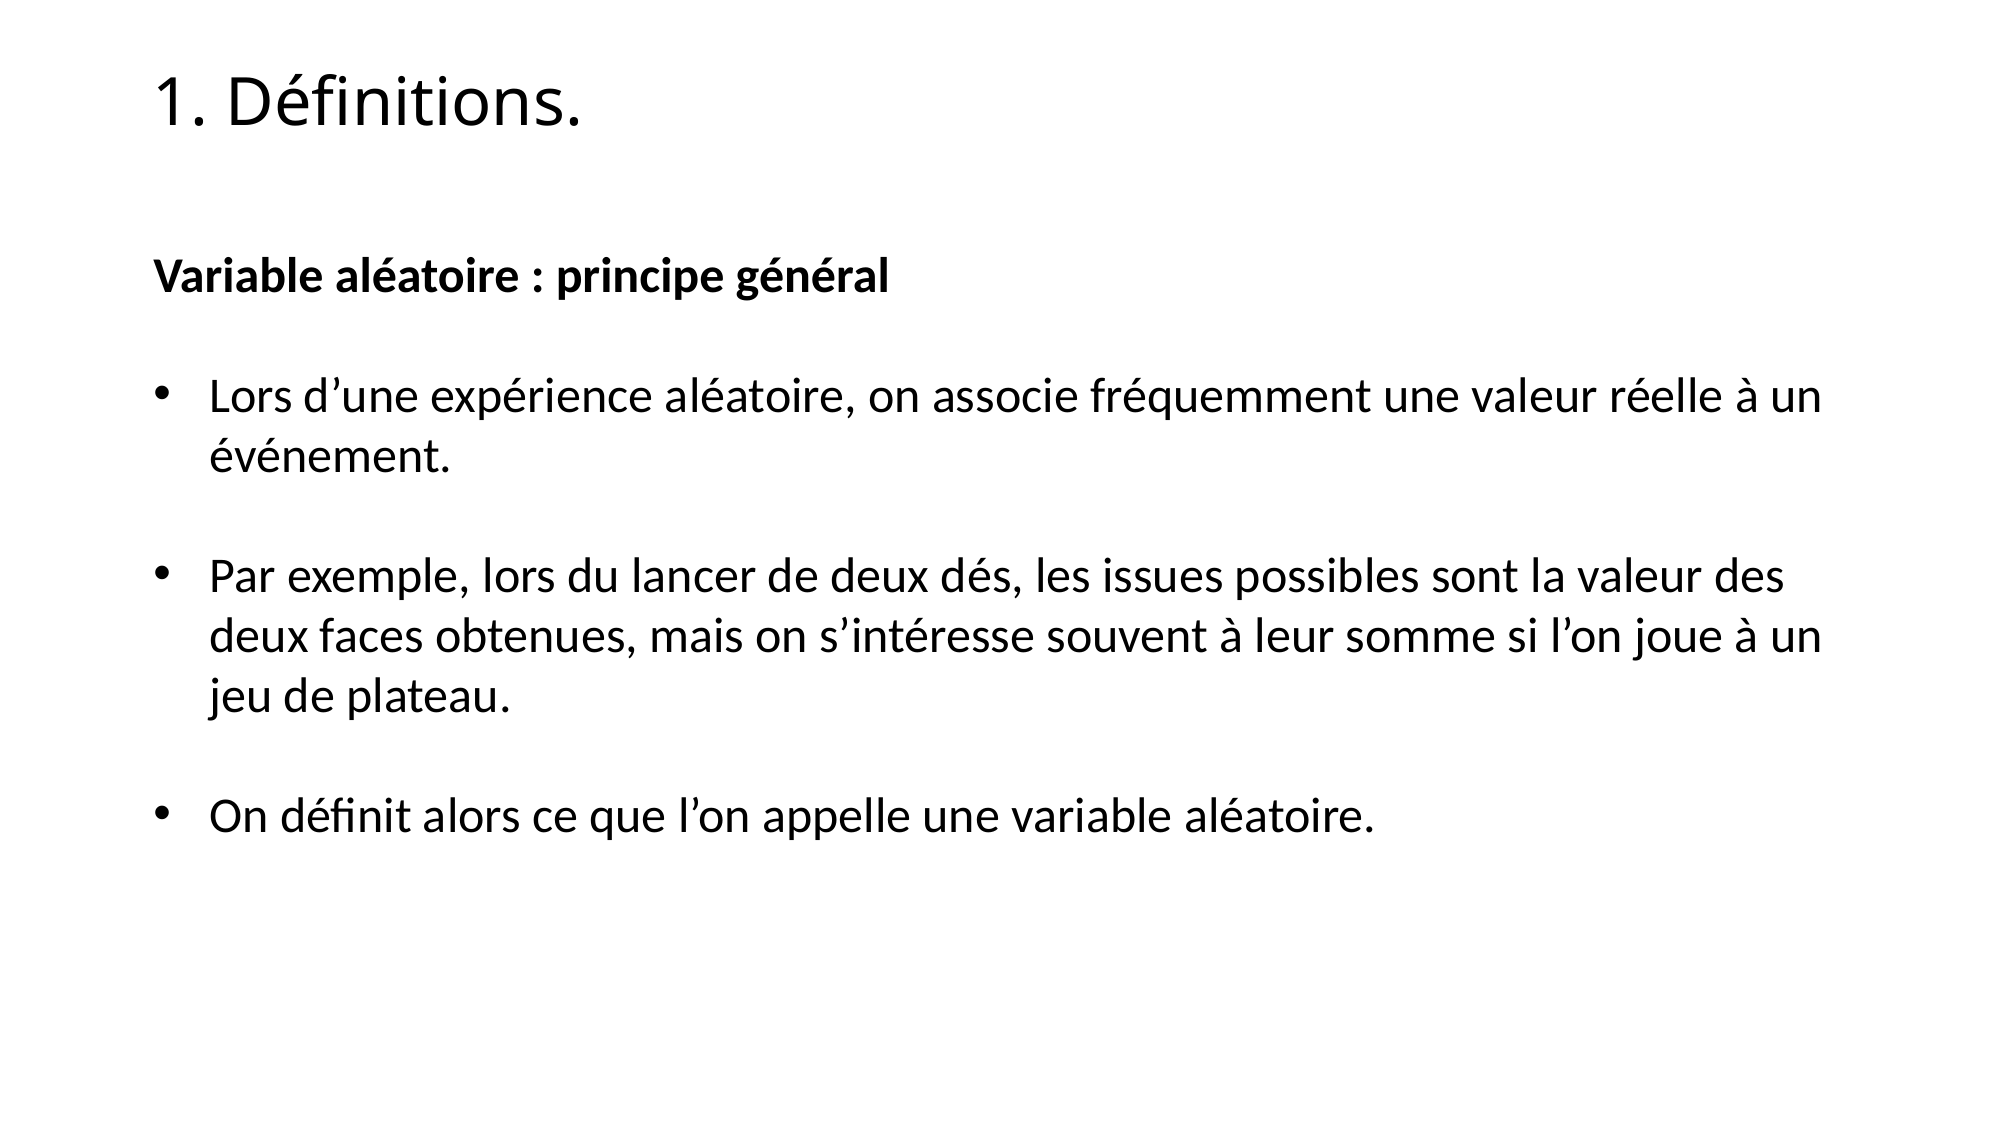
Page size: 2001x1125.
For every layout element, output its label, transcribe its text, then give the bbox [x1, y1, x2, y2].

text_box 1. Définitions. [137, 59, 1863, 155]
text_box Variable aléatoire : principe général Lors d’une expérience aléatoire, on associe fréquemment une valeur réelle à un événement. Par exemple, lors du lancer de deux dés, les issues possibles sont la valeur des deux faces obtenues, mais on s’intéresse souvent à leur somme si l’on joue à un jeu de plateau. On définit alors ce que l’on appelle une variable aléatoire. [138, 234, 1866, 910]
